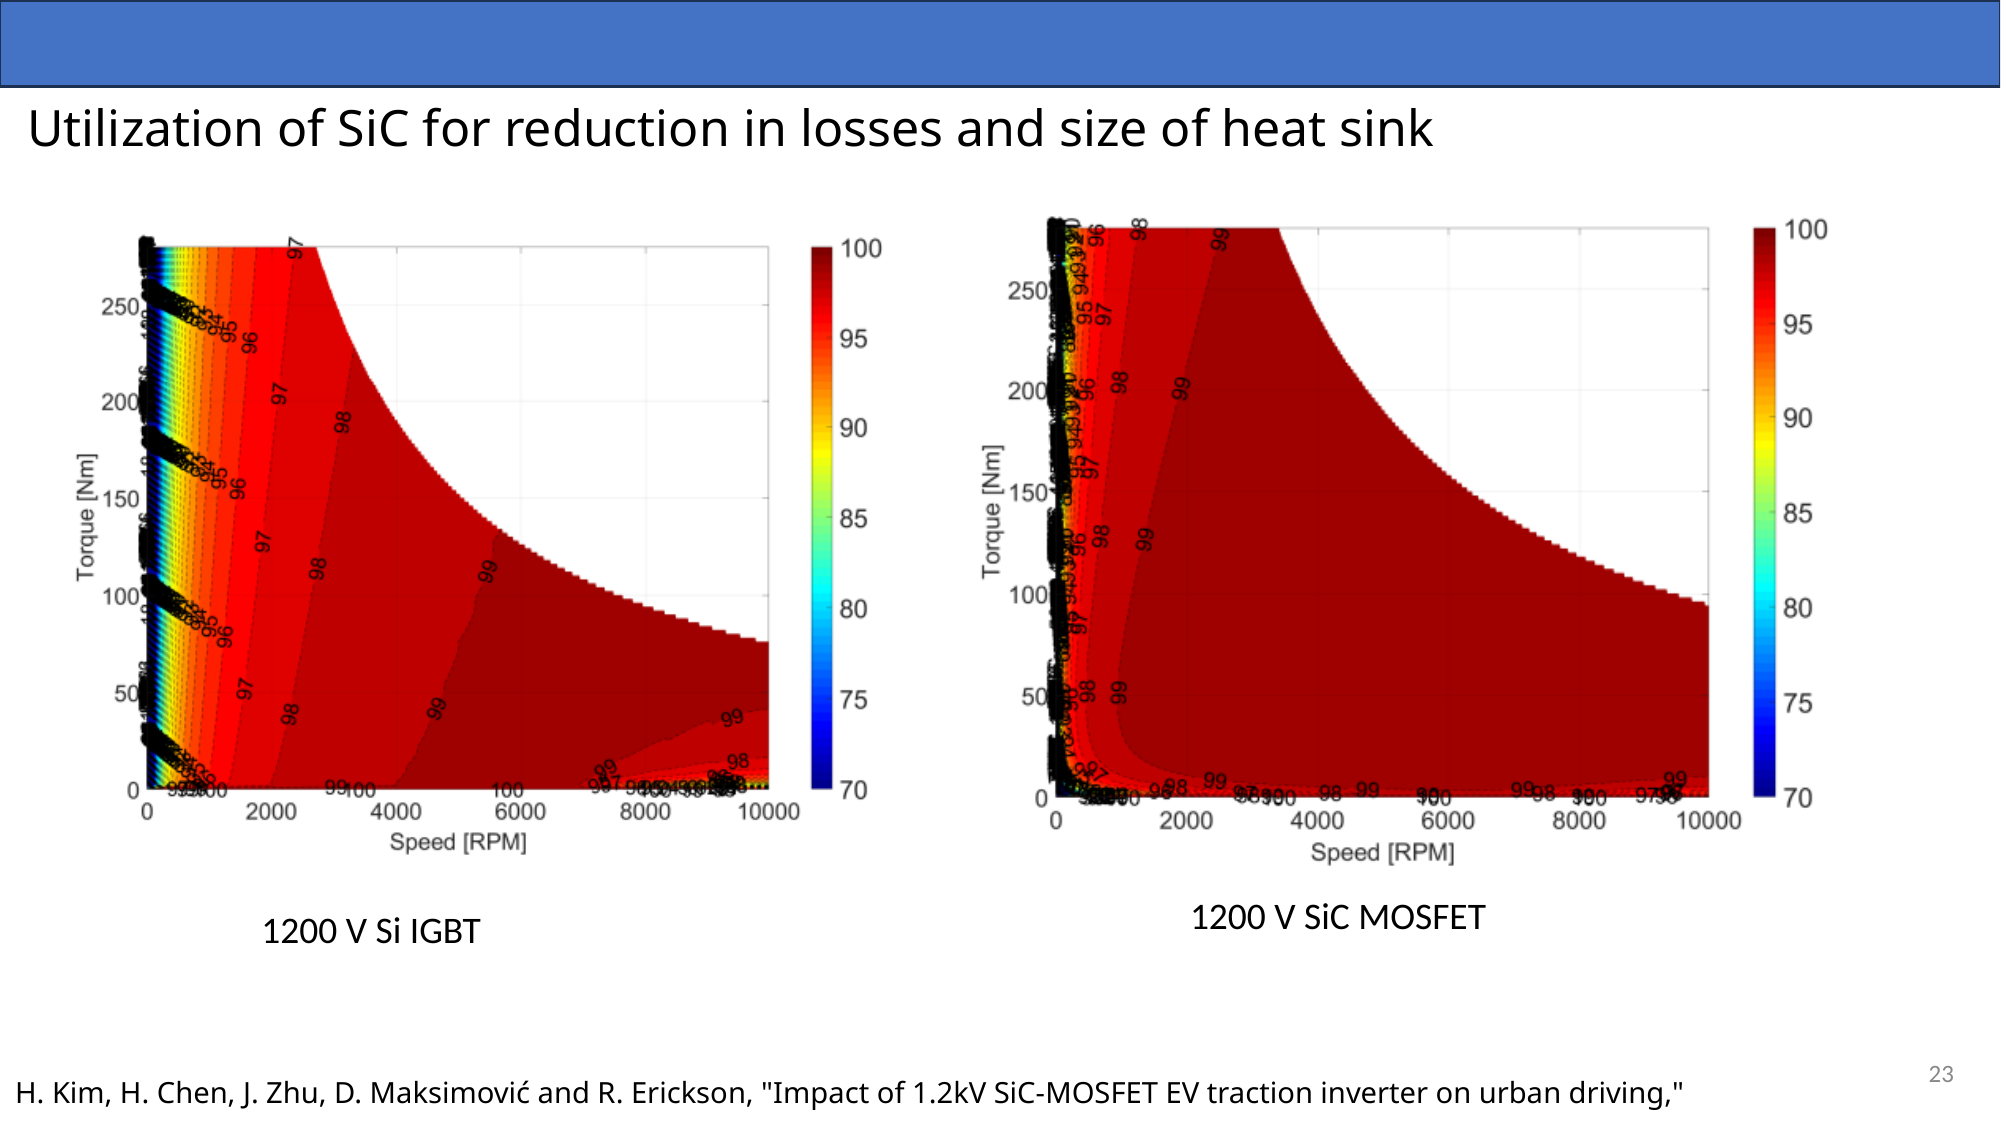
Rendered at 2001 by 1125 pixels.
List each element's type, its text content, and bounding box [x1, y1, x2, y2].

text_box 1200 V Si IGBT [246, 898, 730, 959]
picture [62, 178, 913, 885]
picture [965, 187, 1867, 876]
text_box Utilization of SiC for reduction in losses and size of heat sink [12, 89, 1732, 165]
text_box H. Kim, H. Chen, J. Zhu, D. Maksimović and R. Erickson, "Impact of 1.2kV SiC-MOSFET EV traction inverter on urban driving," [0, 1059, 1941, 1125]
slide_number 23 [1524, 1042, 1975, 1103]
text_box 1200 V SiC MOSFET [1174, 885, 1658, 945]
